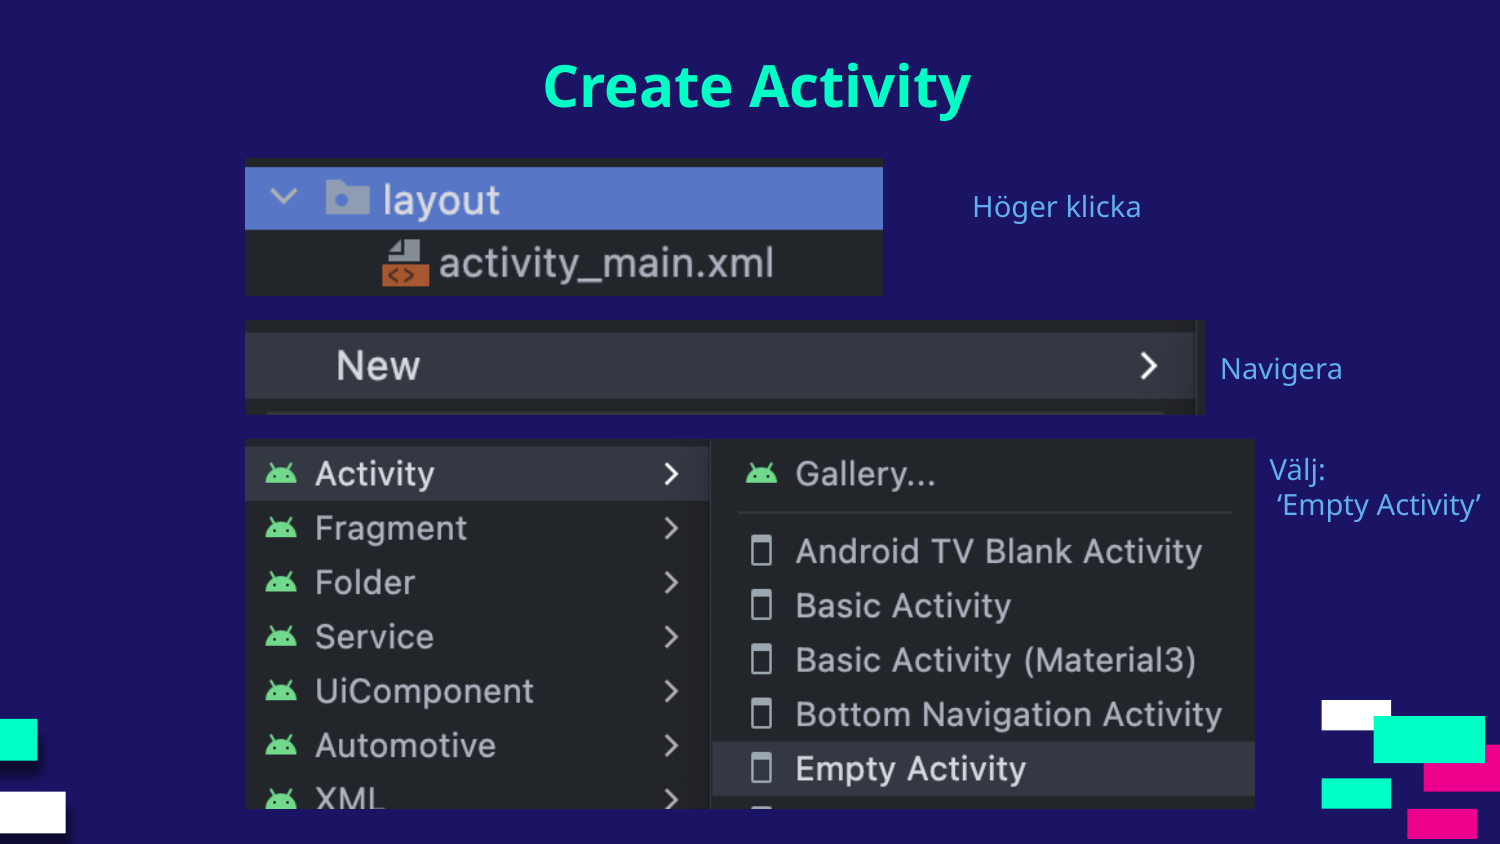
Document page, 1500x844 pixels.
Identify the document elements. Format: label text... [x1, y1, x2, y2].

title Create Activity [454, 33, 1061, 144]
text_box Navigera [1209, 334, 1500, 400]
text_box [1321, 700, 1392, 731]
text_box [1373, 716, 1486, 764]
text_box [0, 718, 38, 761]
picture [245, 158, 884, 297]
text_box Höger klicka [956, 173, 1374, 239]
text_box Välj: ‘Empty Activity’ [1254, 436, 1500, 537]
picture [245, 320, 1206, 415]
picture [245, 439, 1255, 809]
text_box [1321, 778, 1392, 809]
text_box [1407, 808, 1477, 839]
text_box [1423, 744, 1500, 792]
text_box [0, 791, 66, 834]
